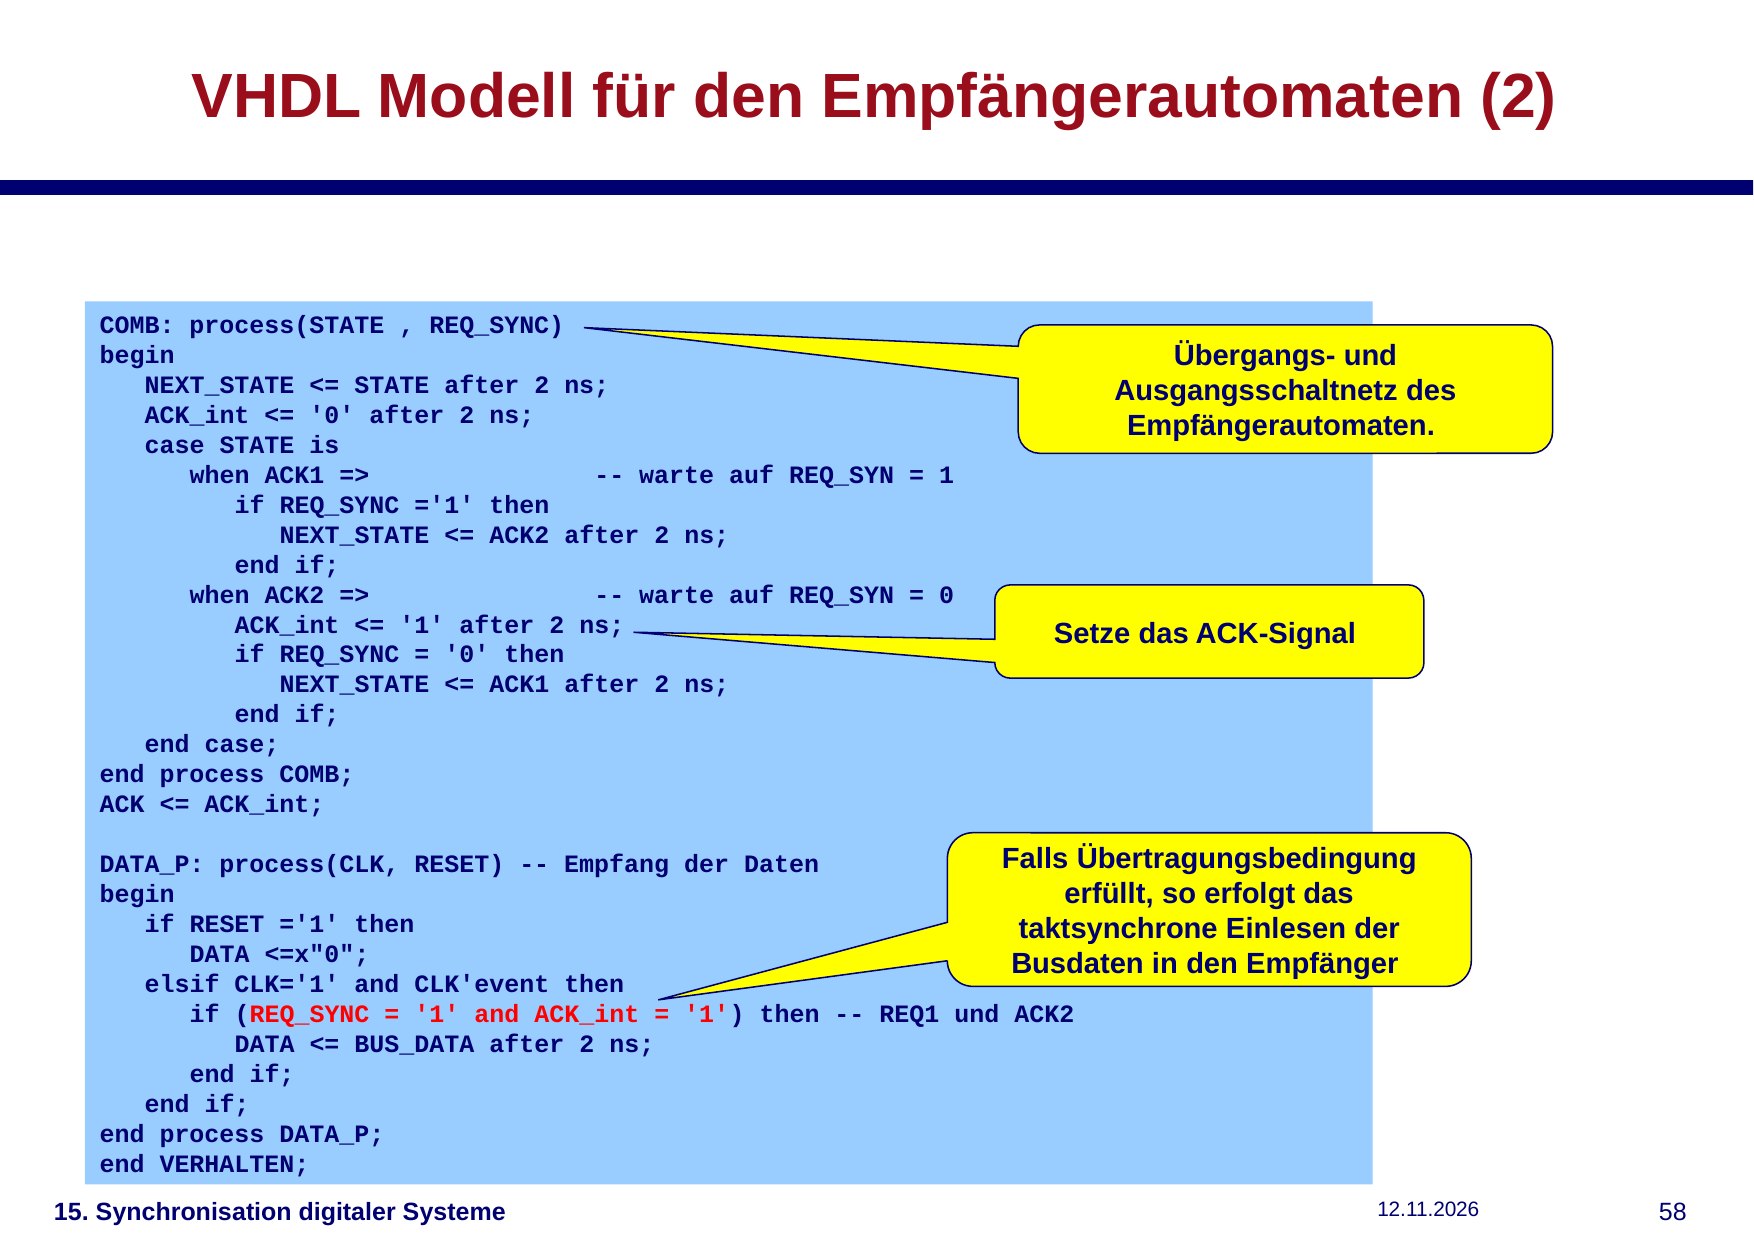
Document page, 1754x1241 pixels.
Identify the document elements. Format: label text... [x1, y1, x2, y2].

text_box COMB: process(STATE , REQ_SYNC) begin NEXT_STATE <= STATE after 2 ns; ACK_int <= '0' after 2 ns; case STATE is when ACK1 => -- warte auf REQ_SYN = 1 if REQ_SYNC ='1' then NEXT_STATE <= ACK2 after 2 ns; end if; when ACK2 => -- warte auf REQ_SYN = 0 ACK_int <= '1' after 2 ns; if REQ_SYNC = '0' then NEXT_STATE <= ACK1 after 2 ns; end if; end case; end process COMB; ACK <= ACK_int; DATA_P: process(CLK, RESET) -- Empfang der Daten begin if RESET ='1' then DATA <=x"0"; elsif CLK='1' and CLK'event then if (REQ_SYNC = '1' and ACK_int = '1') then -- REQ1 und ACK2 DATA <= BUS_DATA after 2 ns; end if; end if; end process DATA_P; end VERHALTEN; [84, 301, 1373, 1185]
slide_number 57 [1632, 1187, 1704, 1241]
text_box Übergangs- und Ausgangsschaltnetz des Empfängerautomaten. [583, 324, 1553, 454]
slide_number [1360, 1187, 1608, 1241]
title VHDL Modell für den Empfängerautomaten (2) [37, 41, 1713, 144]
text_box Falls Übertragungsbedingung erfüllt, so erfolgt das taktsynchrone Einlesen der Busdaten in den Empfänger [658, 832, 1472, 1000]
text_box Setze das ACK-Signal [633, 584, 1424, 679]
footer 15. Synchronisation digitaler Systeme [37, 1187, 535, 1241]
